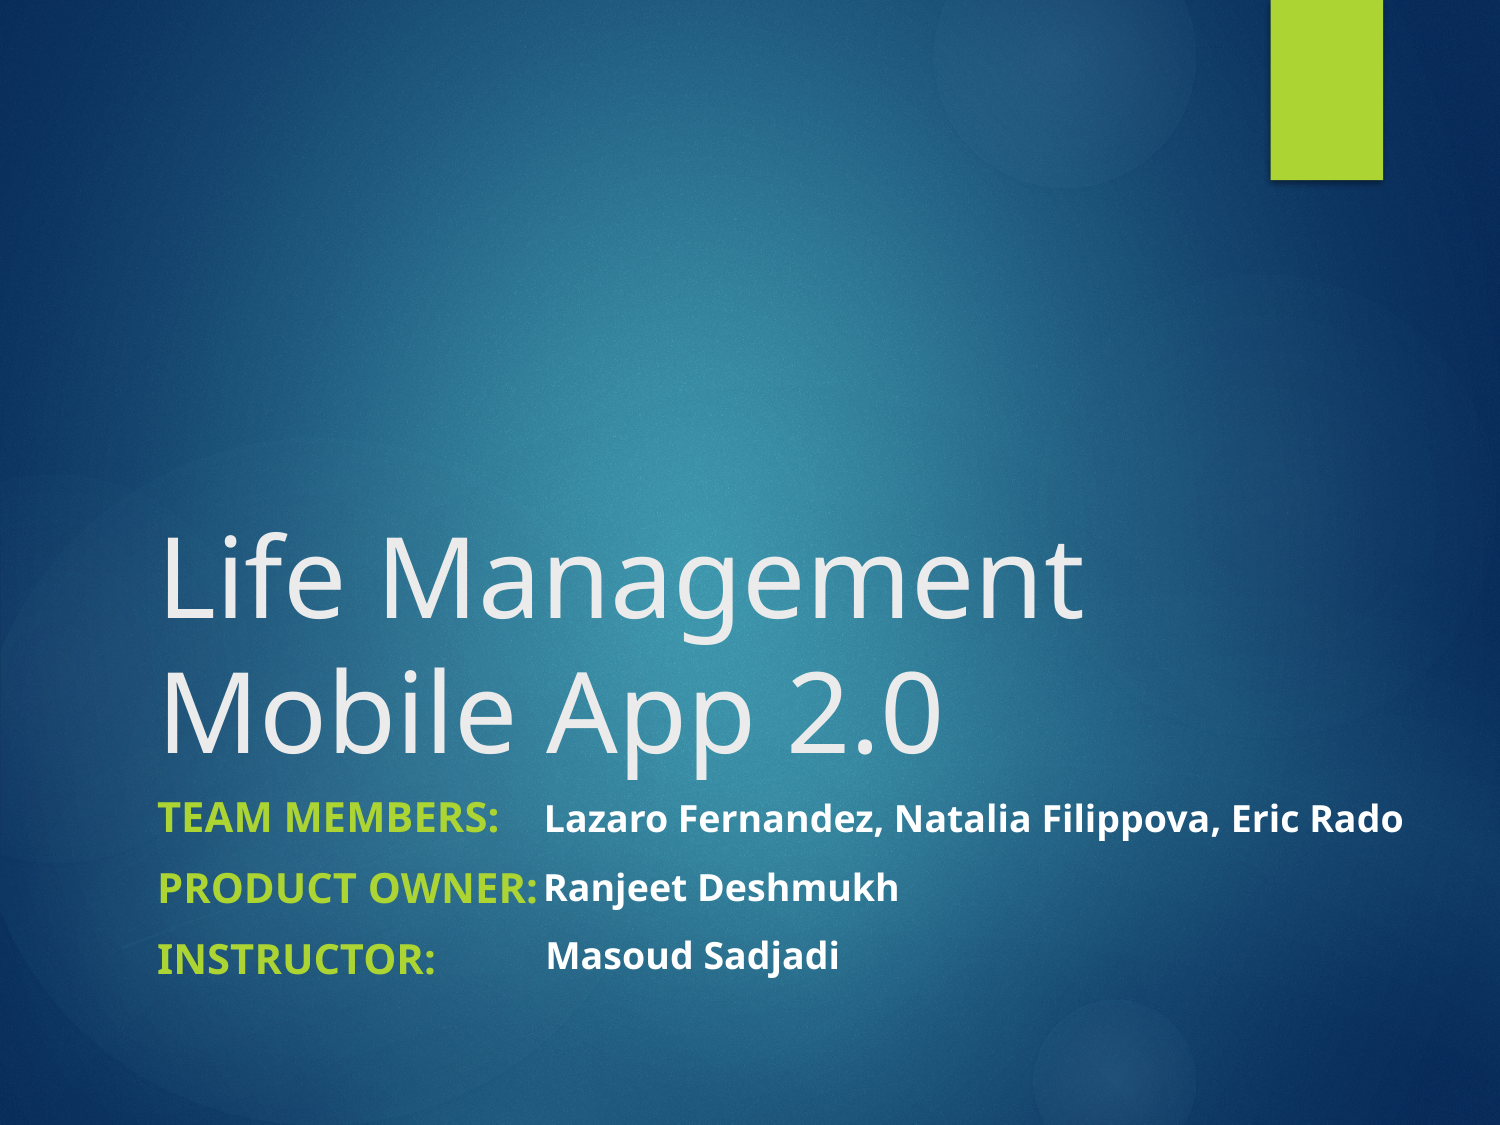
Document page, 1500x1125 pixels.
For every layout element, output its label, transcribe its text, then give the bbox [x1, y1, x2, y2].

text_box Masoud Sadjadi [520, 924, 1500, 985]
text_box Lazaro Fernandez, Natalia Filippova, Eric Rado [499, 787, 1479, 848]
title Life Management Mobile App 2.0 [142, 62, 1229, 784]
subtitle Team Members: Product owner: Instructor: [142, 783, 563, 1013]
text_box Ranjeet Deshmukh [528, 856, 1500, 917]
